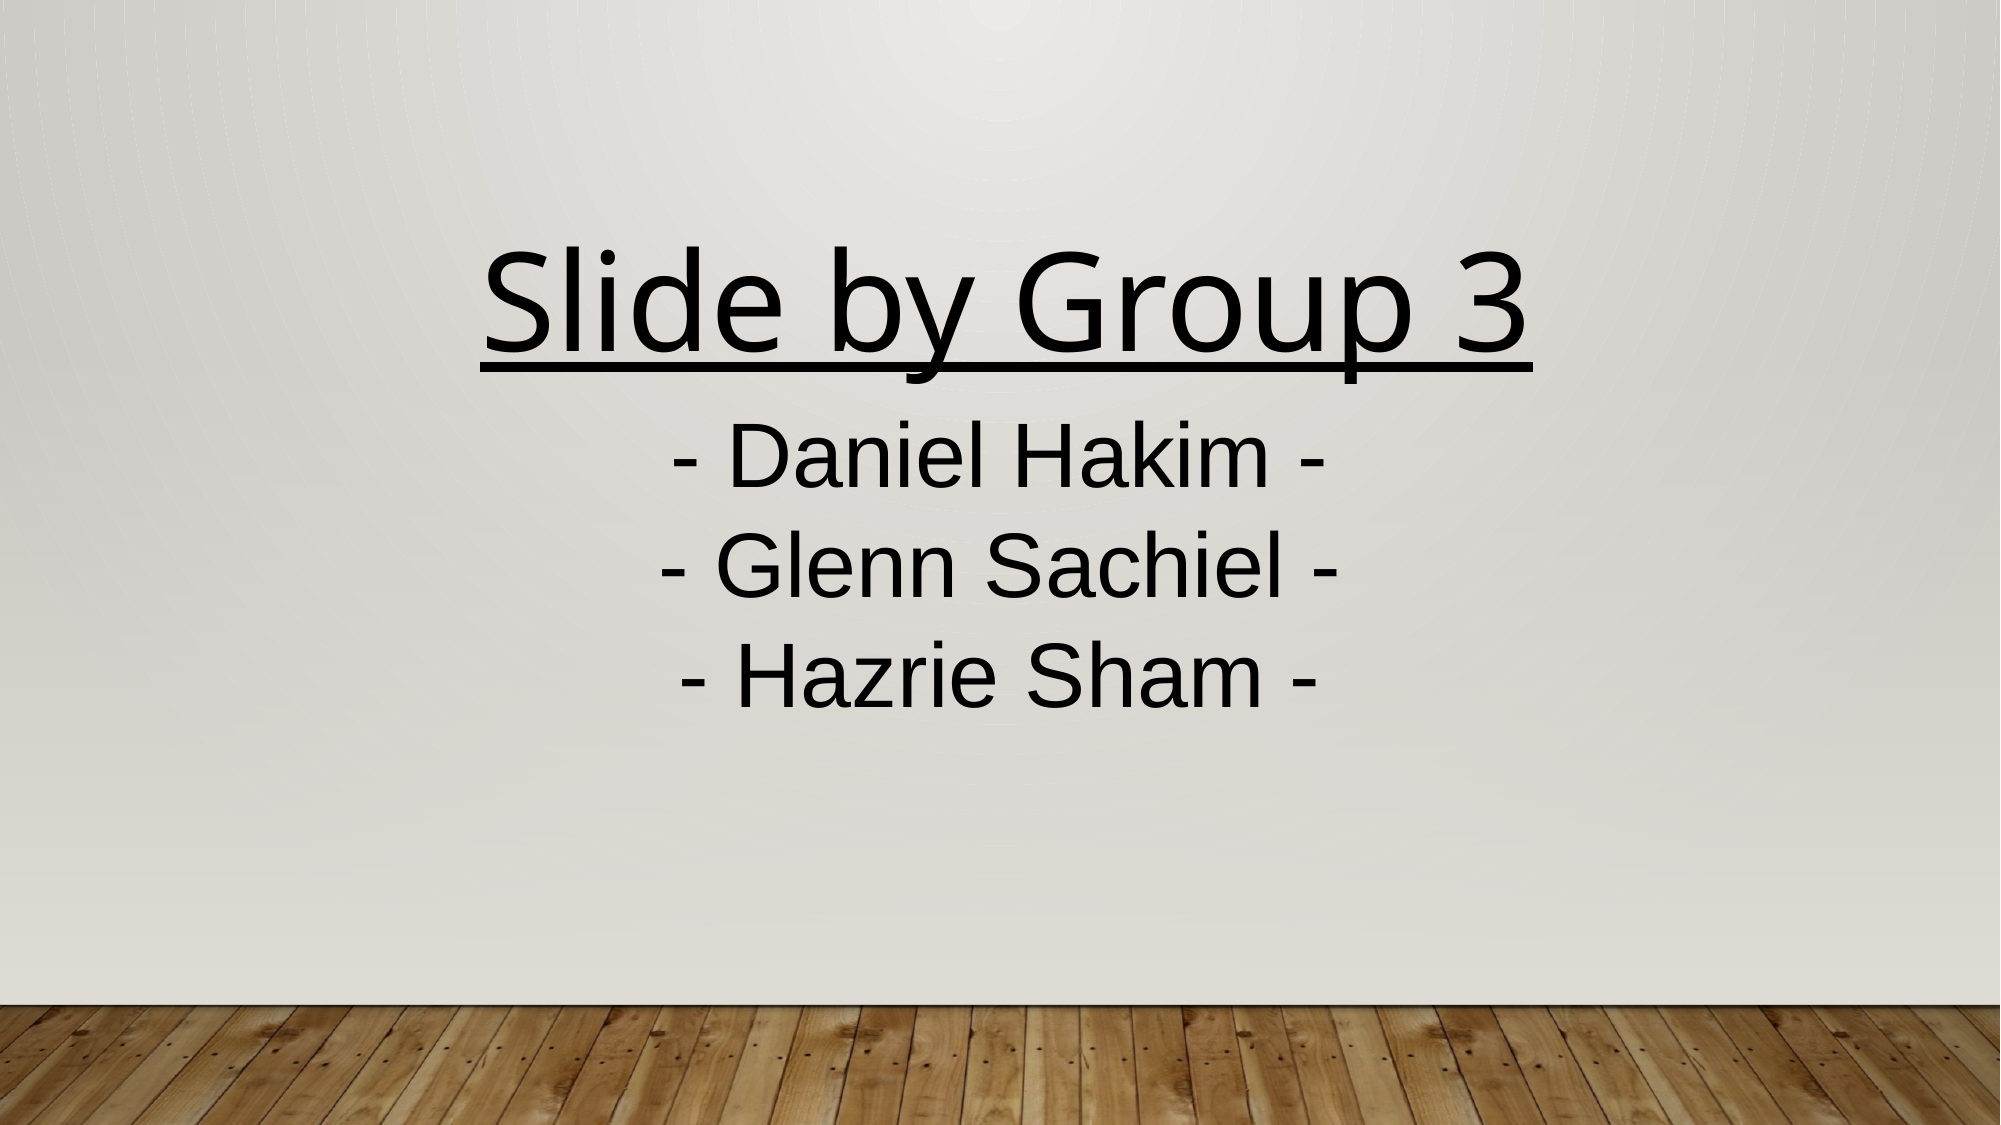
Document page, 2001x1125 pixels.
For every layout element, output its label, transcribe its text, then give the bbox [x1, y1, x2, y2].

picture [0, 1005, 2000, 1125]
text_box - Daniel Hakim - - Glenn Sachiel - - Hazrie Sham - [643, 388, 1357, 733]
text_box Slide by Group 3 [465, 206, 1549, 387]
